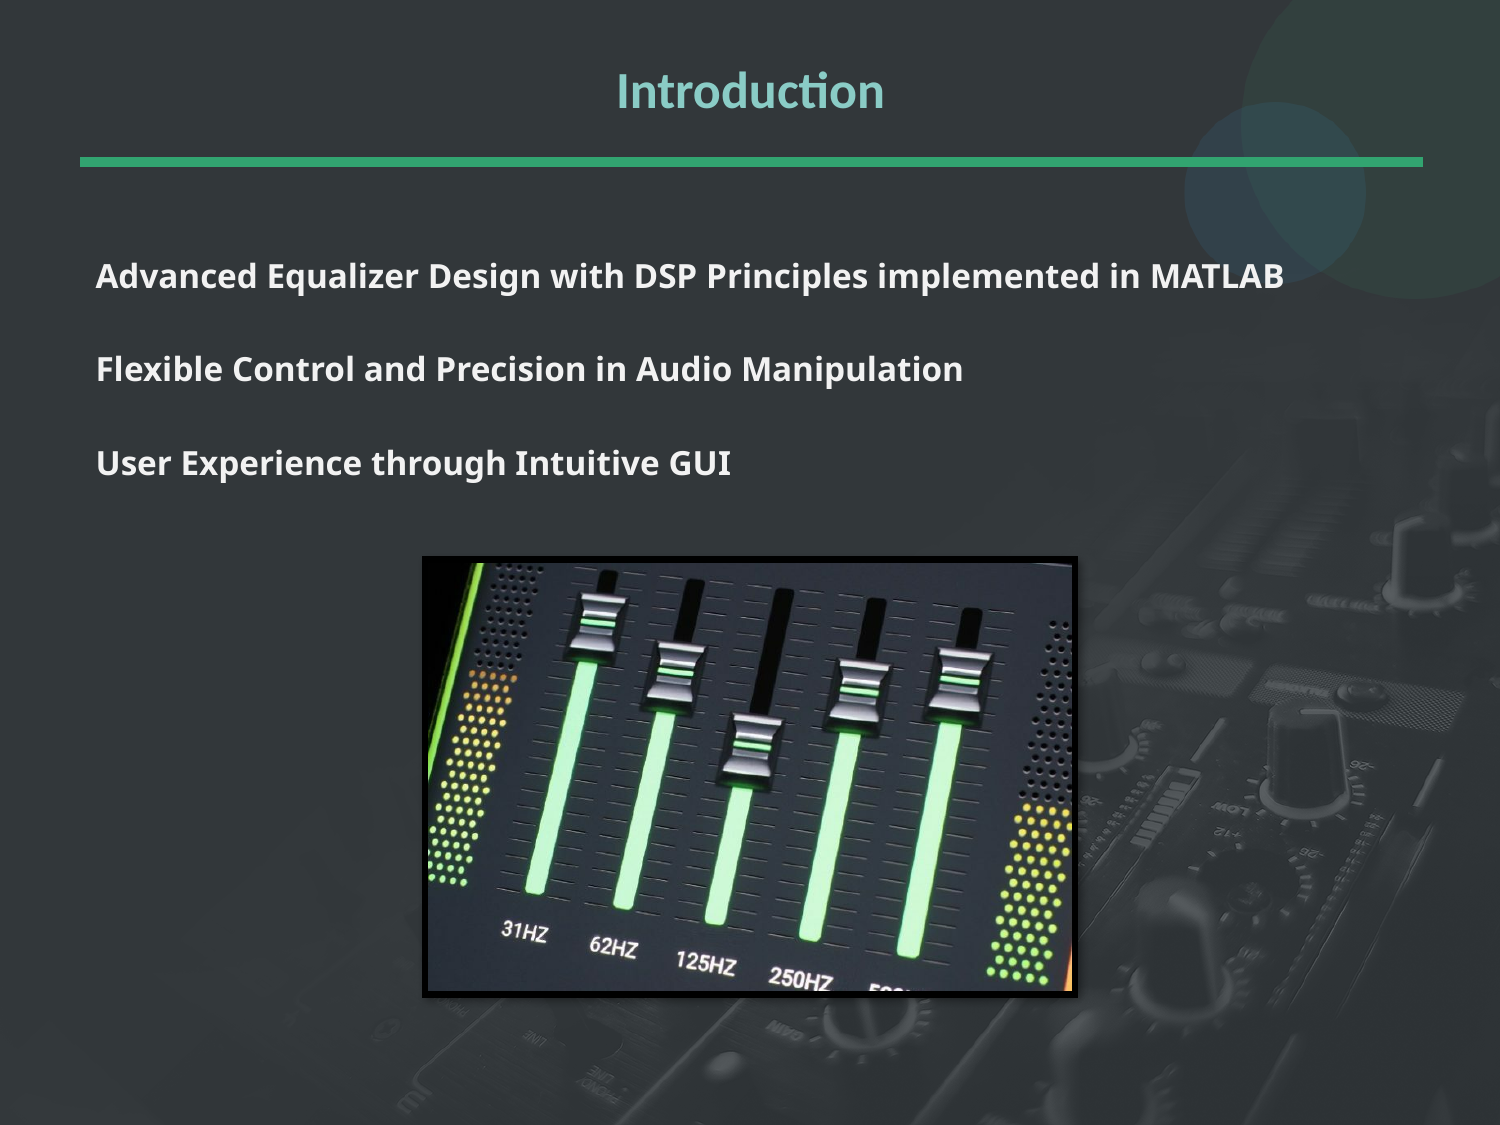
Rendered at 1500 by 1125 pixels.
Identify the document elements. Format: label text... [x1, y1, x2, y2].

picture [0, 0, 1500, 1125]
title Introduction [80, 22, 1421, 154]
list Advanced Equalizer Design with DSP Principles implemented in MATLAB Flexible Control and Precision in Audio Manipulation User Experience through Intuitive GUI [80, 201, 1421, 1047]
